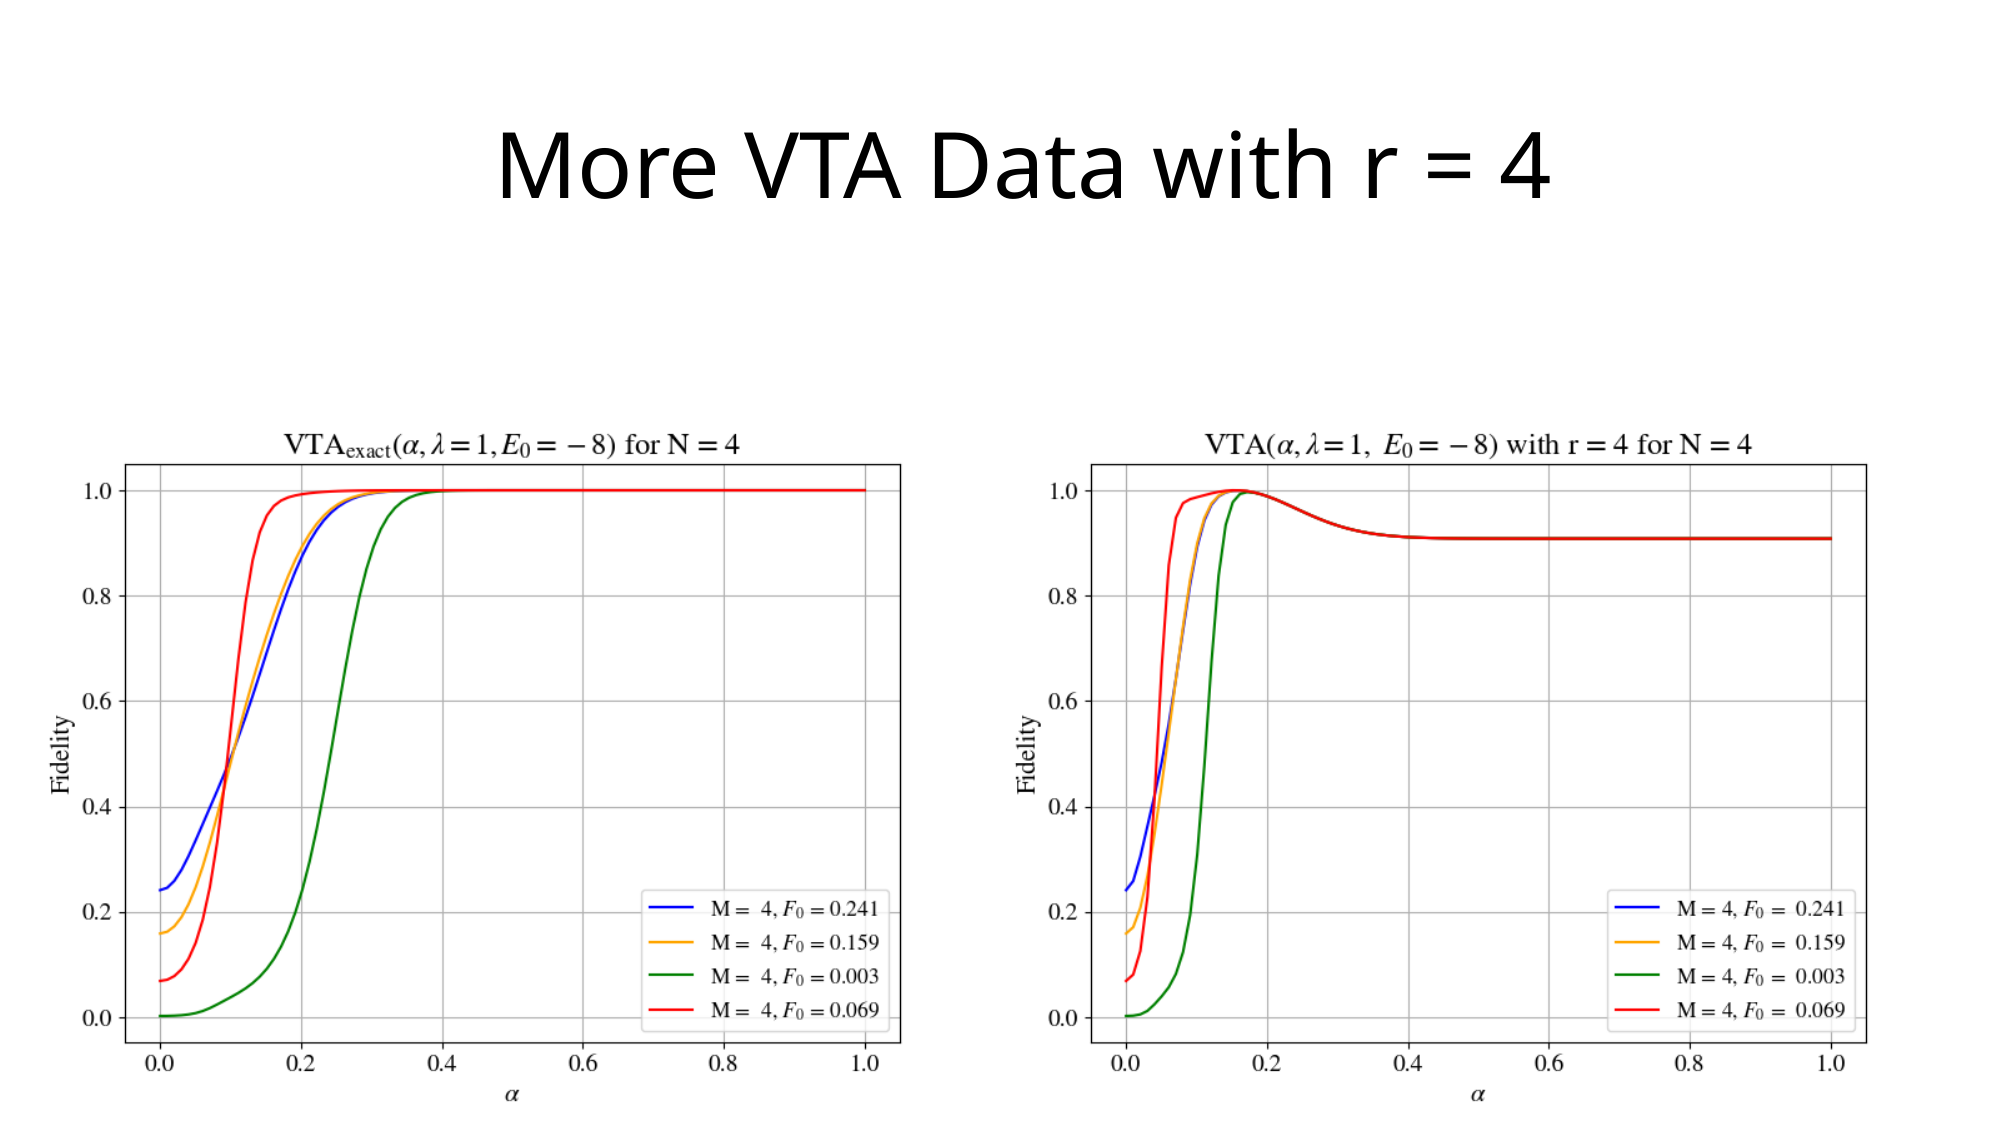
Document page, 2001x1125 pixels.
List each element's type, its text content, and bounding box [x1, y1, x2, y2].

picture [965, 374, 1966, 1125]
title More VTA Data with r = 4 [137, 59, 1863, 278]
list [0, 374, 965, 1125]
